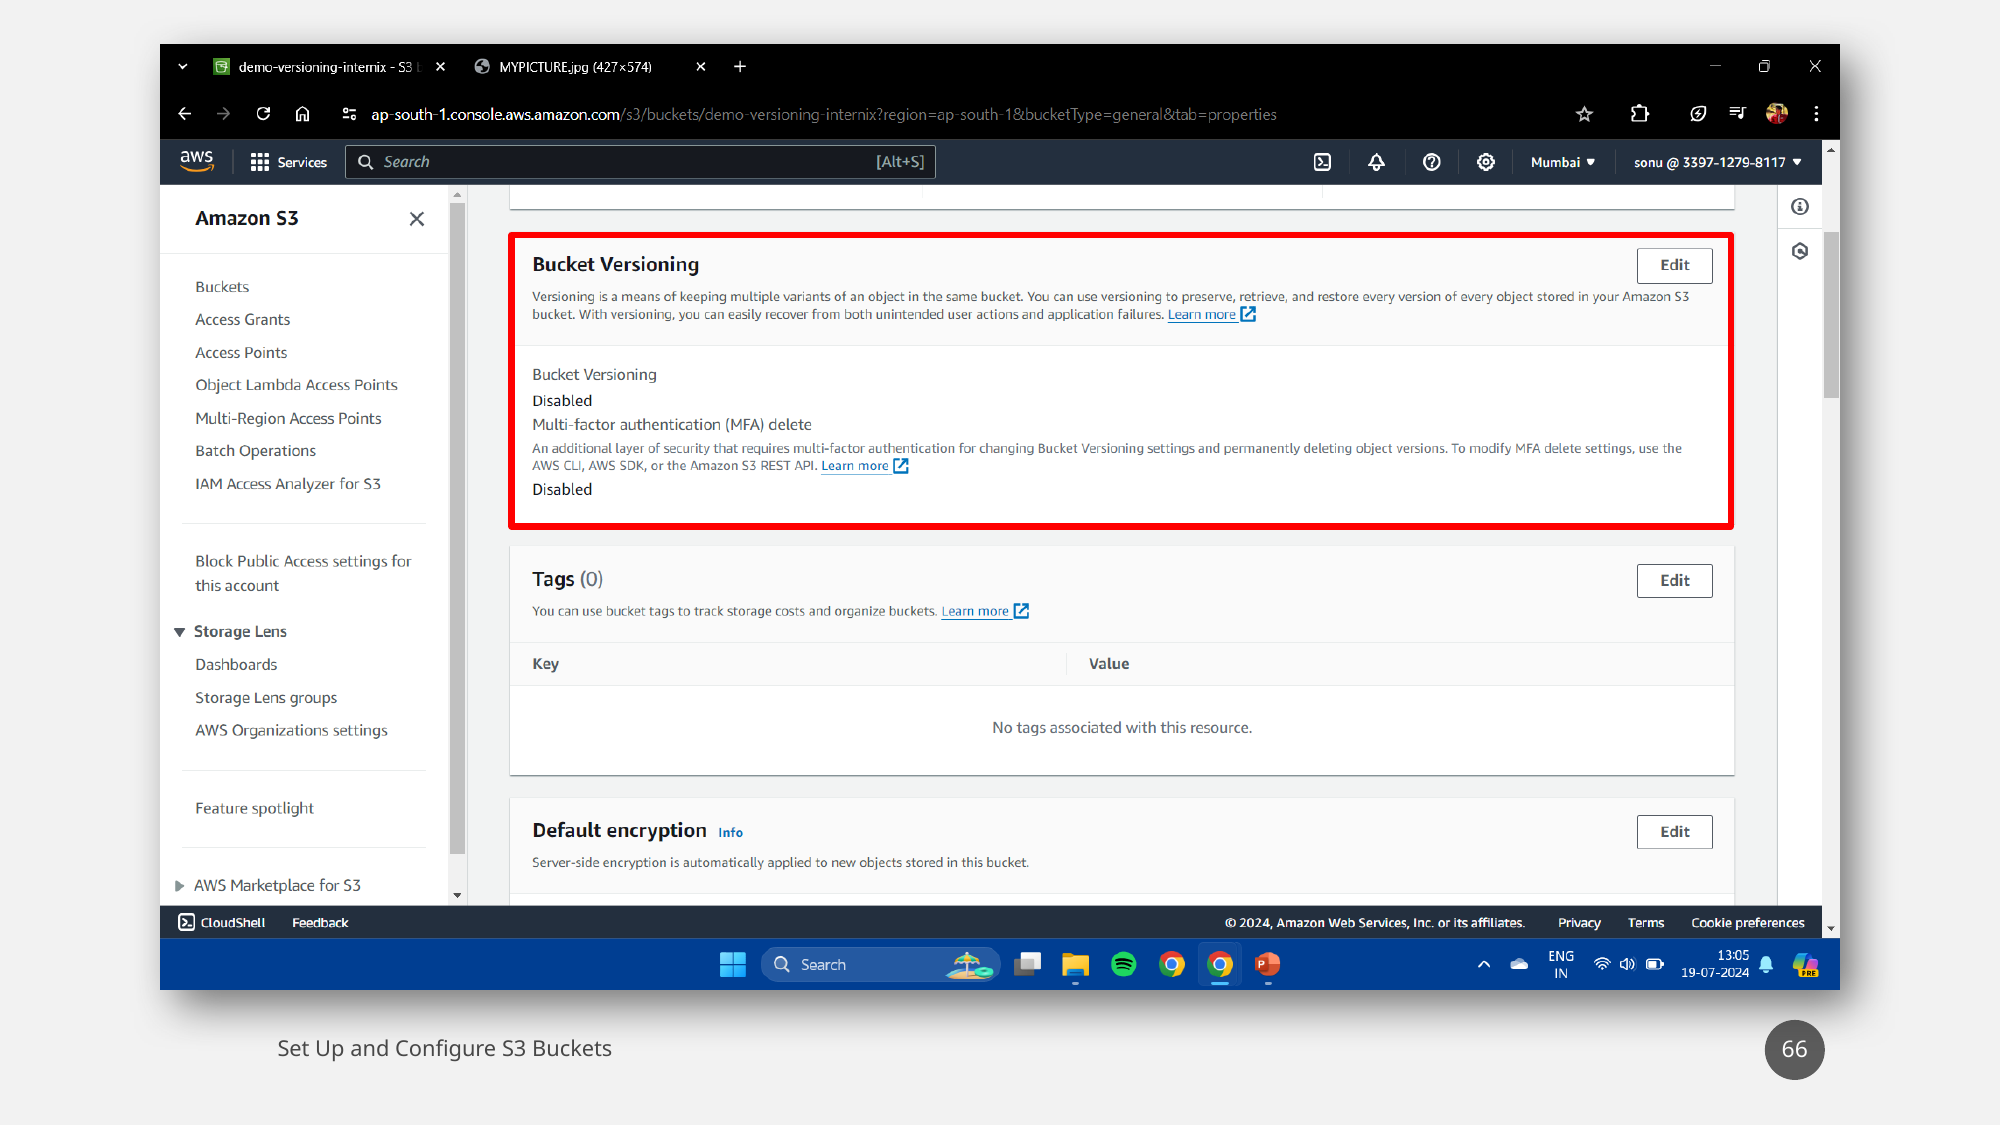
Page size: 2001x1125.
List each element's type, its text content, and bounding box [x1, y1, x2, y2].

picture [160, 44, 1840, 990]
footer Set Up and Configure S3 Buckets [262, 1039, 1231, 1076]
slide_number 66 [1764, 1039, 1825, 1080]
